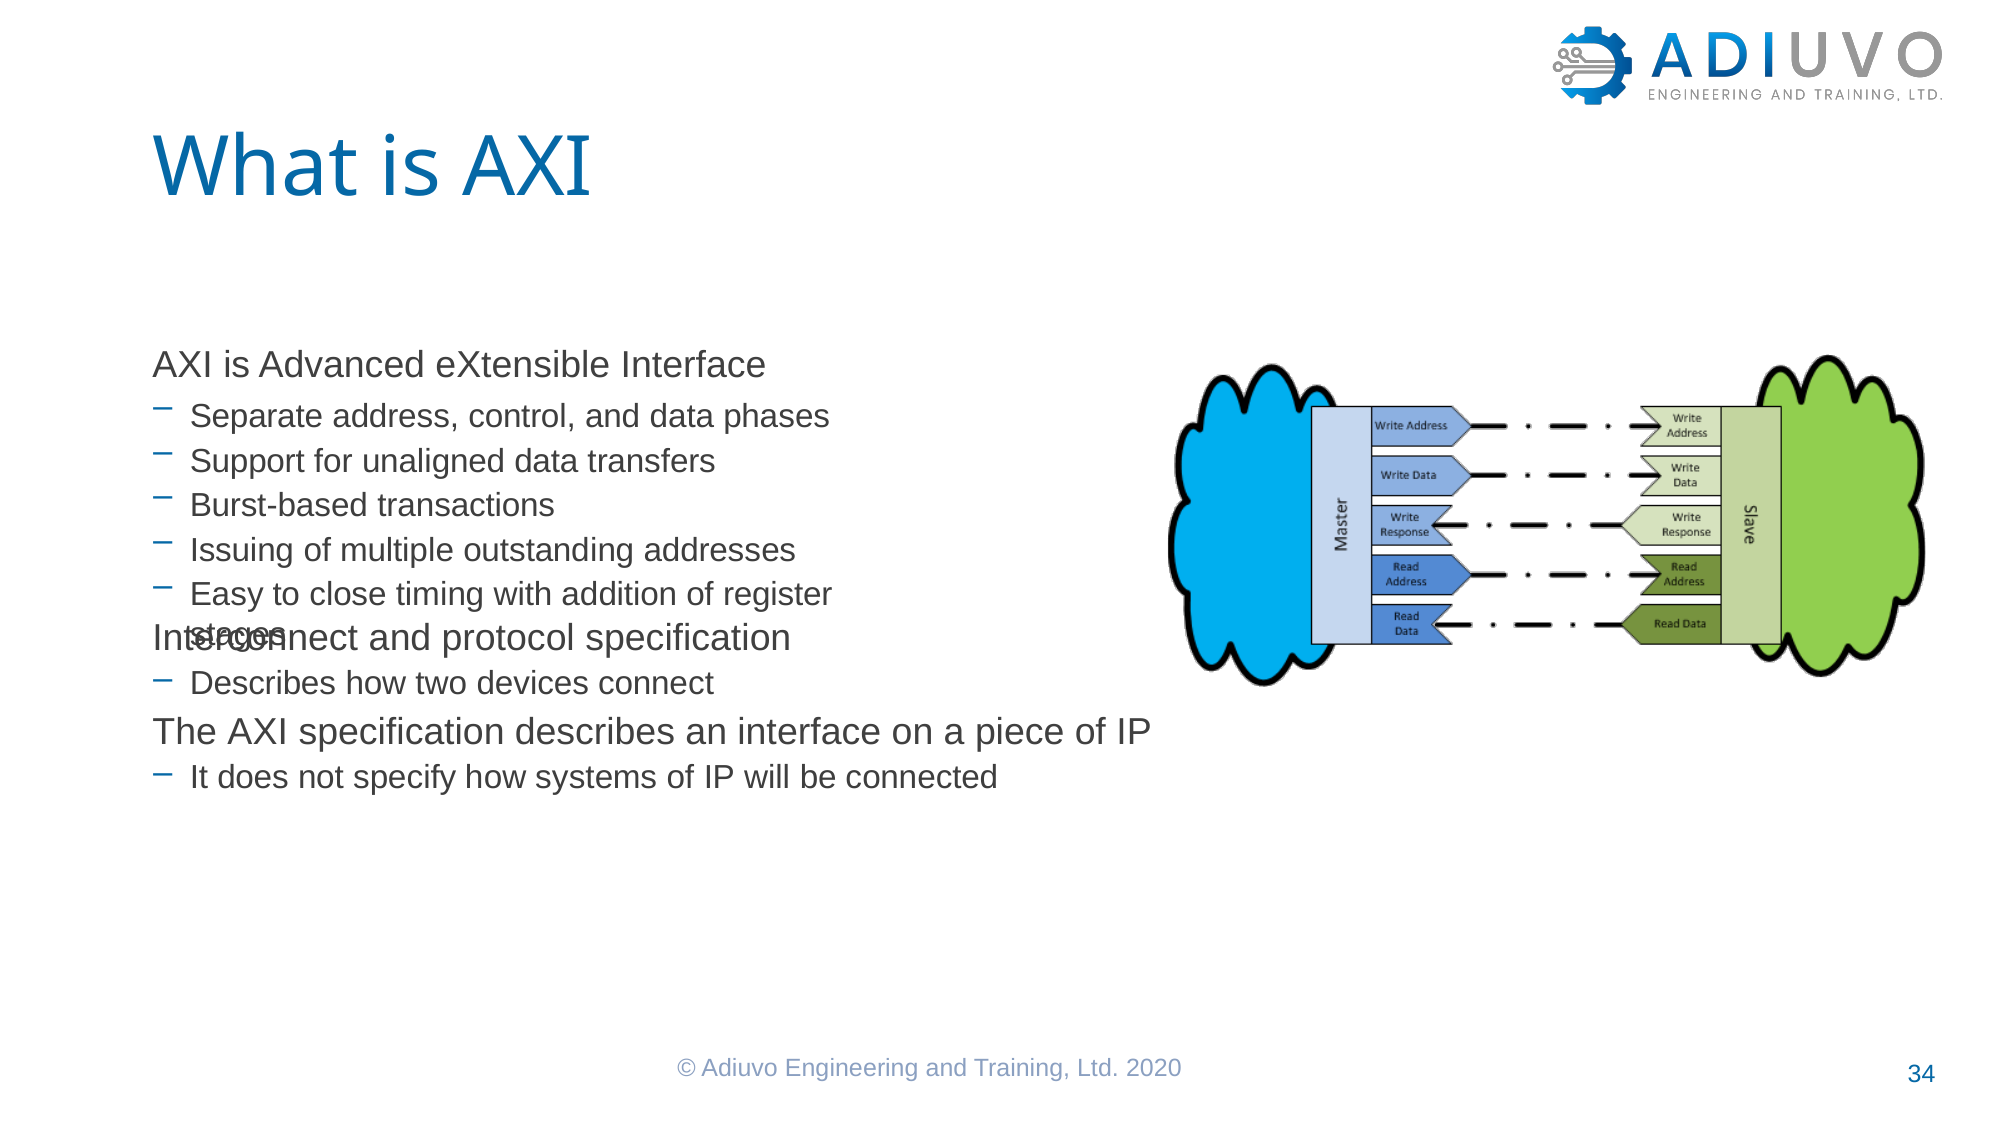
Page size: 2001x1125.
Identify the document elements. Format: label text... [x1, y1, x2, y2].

text_box It does not specify how systems of IP will be connected [187, 755, 1005, 796]
text_box — [150, 666, 176, 692]
text_box Separate address, control, and data phases Support for unaligned data transfers Burst-based transactions Issuing of multiple outstanding addresses Easy to close timing with addition of register stages [187, 389, 948, 652]
text_box — [150, 572, 176, 598]
text_box The AXI specification describes an interface on a piece of IP [150, 706, 1155, 752]
footer © Adiuvo Engineering and Training, Ltd. 2020 [662, 1036, 1338, 1097]
text_box Describes how two devices connect [187, 661, 720, 702]
text_box [1167, 354, 1926, 687]
text_box — [150, 438, 176, 464]
text_box — [150, 527, 176, 553]
picture [1549, 15, 1949, 119]
title What is AXI [137, 59, 1863, 278]
slide_number 34 [1500, 1042, 1951, 1103]
text_box — [150, 483, 176, 508]
text_box AXI is Advanced eXtensible Interface [150, 340, 772, 386]
text_box Interconnect and protocol specification [150, 612, 795, 658]
text_box — [150, 393, 176, 419]
text_box — [150, 760, 176, 785]
